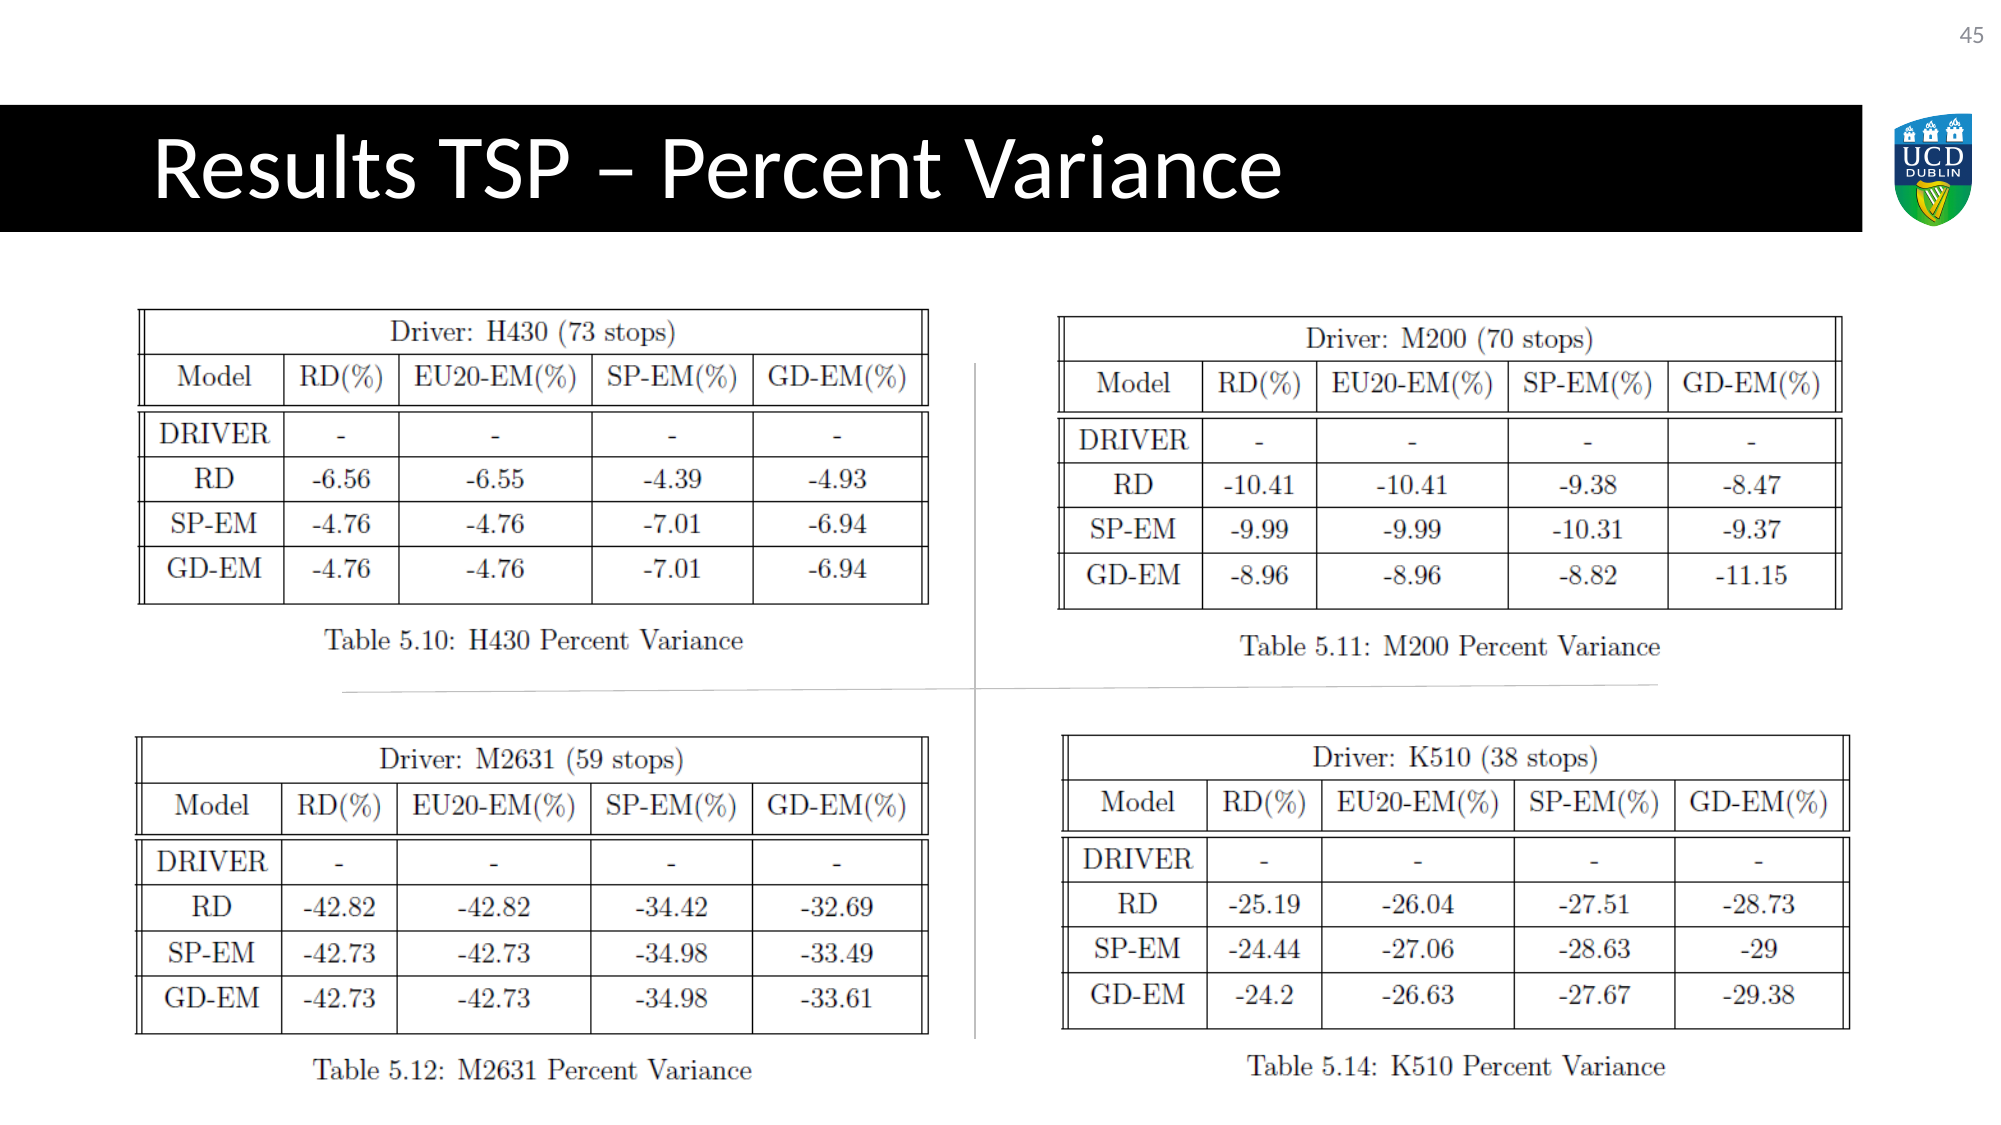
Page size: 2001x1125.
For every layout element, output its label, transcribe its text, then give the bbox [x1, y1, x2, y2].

title Results TSP – Percent Variance [137, 59, 1863, 278]
picture [108, 703, 947, 1113]
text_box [342, 684, 1658, 693]
picture [121, 277, 947, 674]
picture [1876, 113, 1990, 227]
picture [1032, 292, 1863, 676]
slide_number 45 [1550, 3, 2000, 64]
picture [1032, 708, 1872, 1096]
